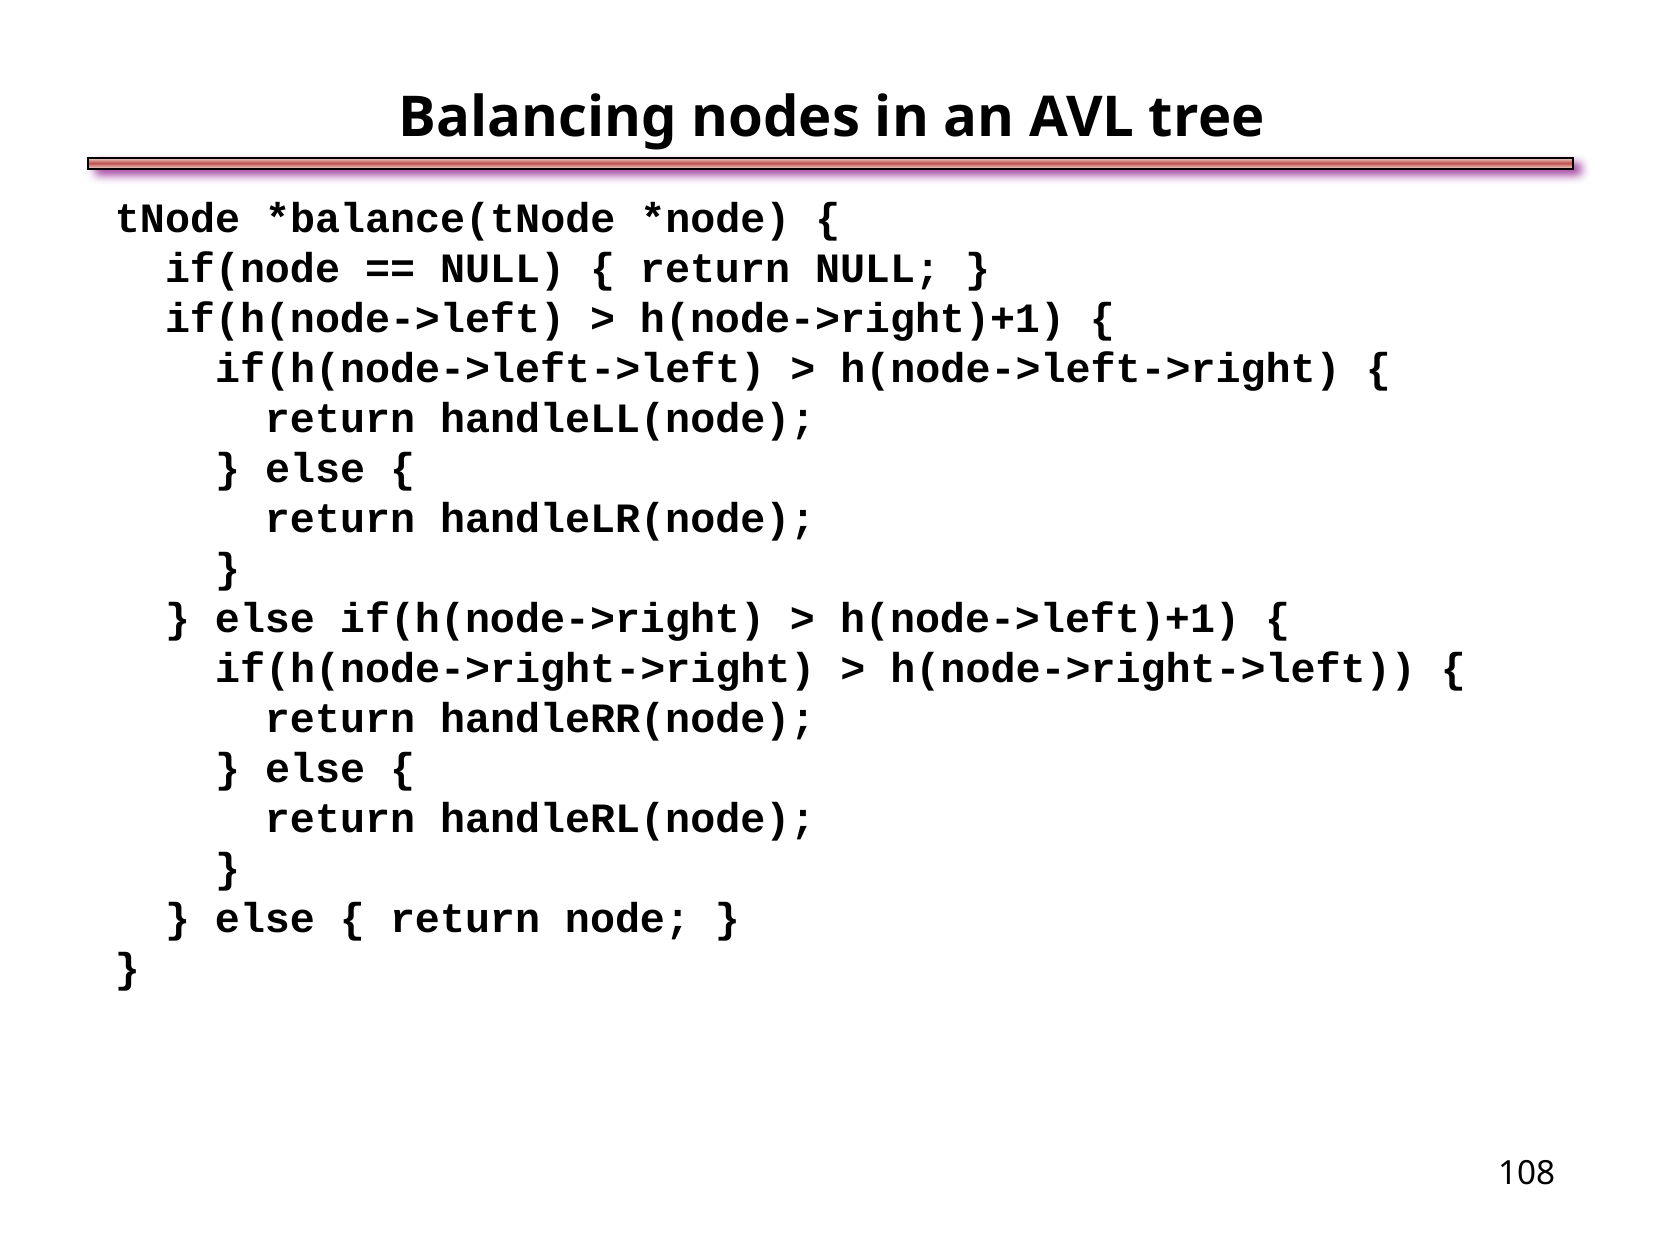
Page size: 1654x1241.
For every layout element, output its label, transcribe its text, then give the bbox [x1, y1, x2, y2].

text_box Balancing nodes in an AVL tree [87, 72, 1576, 156]
text_box tNode *balance(tNode *node) { if(node == NULL) { return NULL; } if(h(node->left) > h(node->right)+1) { if(h(node->left->left) > h(node->left->right) { return handleLL(node); } else { return handleLR(node); } } else if(h(node->right) > h(node->left)+1) { if(h(node->right->right) > h(node->right->left)) { return handleRR(node); } else { return handleRL(node); } } else { return node; } } [87, 182, 1571, 1131]
text_box <number> [1227, 1142, 1572, 1226]
